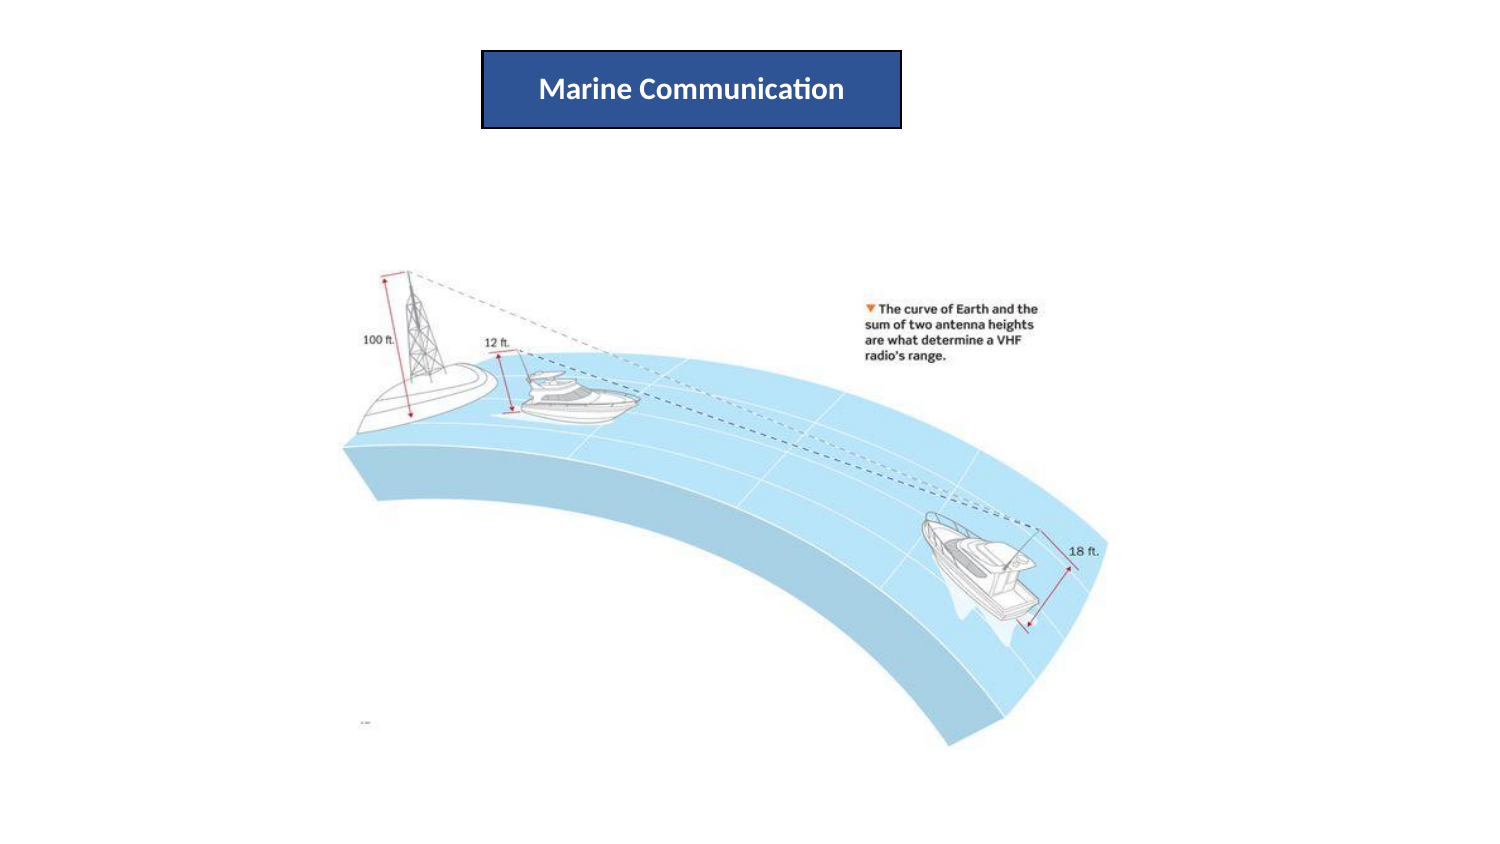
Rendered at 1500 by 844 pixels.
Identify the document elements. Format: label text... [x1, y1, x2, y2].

title Marine Communication [482, 50, 902, 128]
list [317, 211, 1111, 762]
